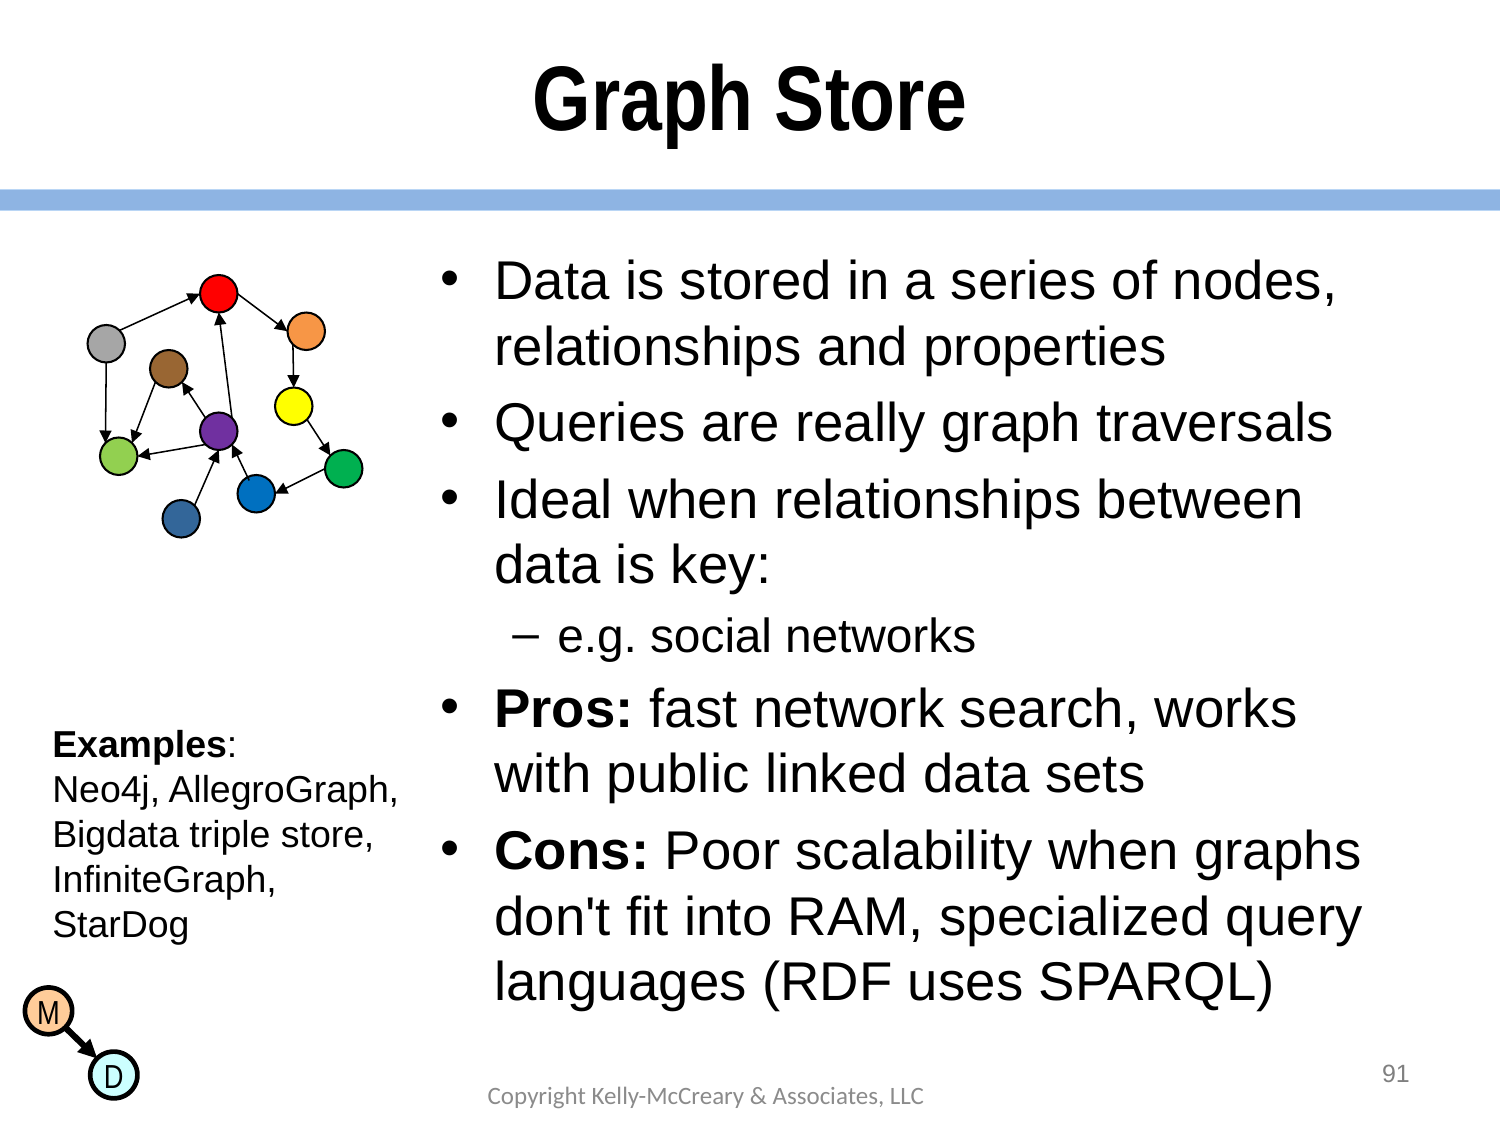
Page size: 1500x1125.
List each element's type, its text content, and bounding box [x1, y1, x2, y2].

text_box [87, 274, 363, 538]
title Graph Store [75, 0, 1425, 188]
list Data is stored in a series of nodes, relationships and properties Queries are really graph traversals Ideal when relationships between data is key: e.g. social networks Pros: fast network search, works with public linked data sets Cons: Poor scalability when graphs don't fit into RAM, specialized query languages (RDF uses SPARQL) [425, 237, 1413, 1030]
footer Copyright Kelly-McCreary & Associates, LLC [362, 1065, 1050, 1125]
slide_number 91 [1337, 1042, 1425, 1103]
text_box Examples: Neo4j, AllegroGraph, Bigdata triple store, InfiniteGraph, StarDog [37, 712, 425, 953]
